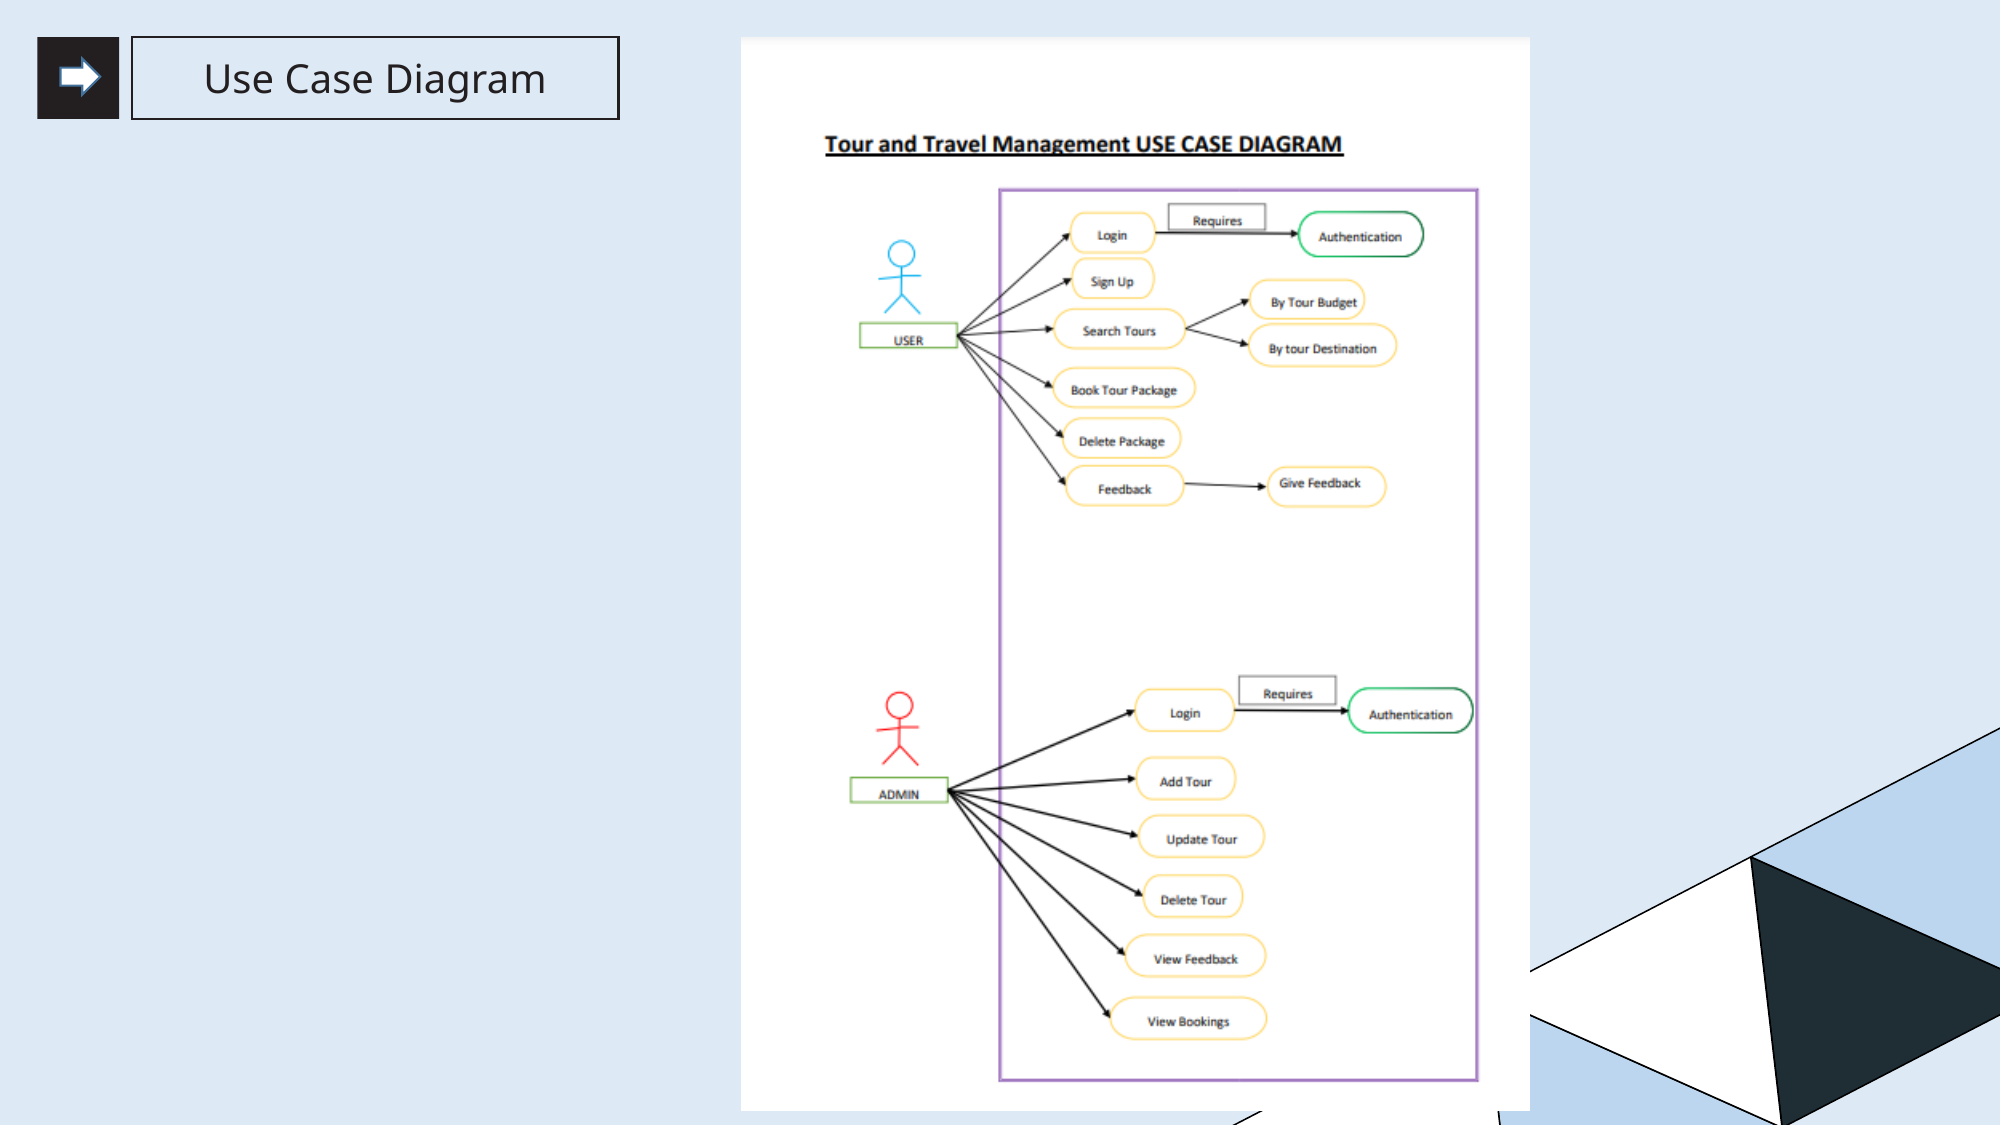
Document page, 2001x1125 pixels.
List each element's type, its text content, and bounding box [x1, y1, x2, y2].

text_box Use Case Diagram [131, 37, 619, 119]
text_box [60, 58, 101, 95]
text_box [1259, 672, 2000, 1125]
picture [741, 36, 1530, 1111]
text_box [37, 37, 120, 119]
